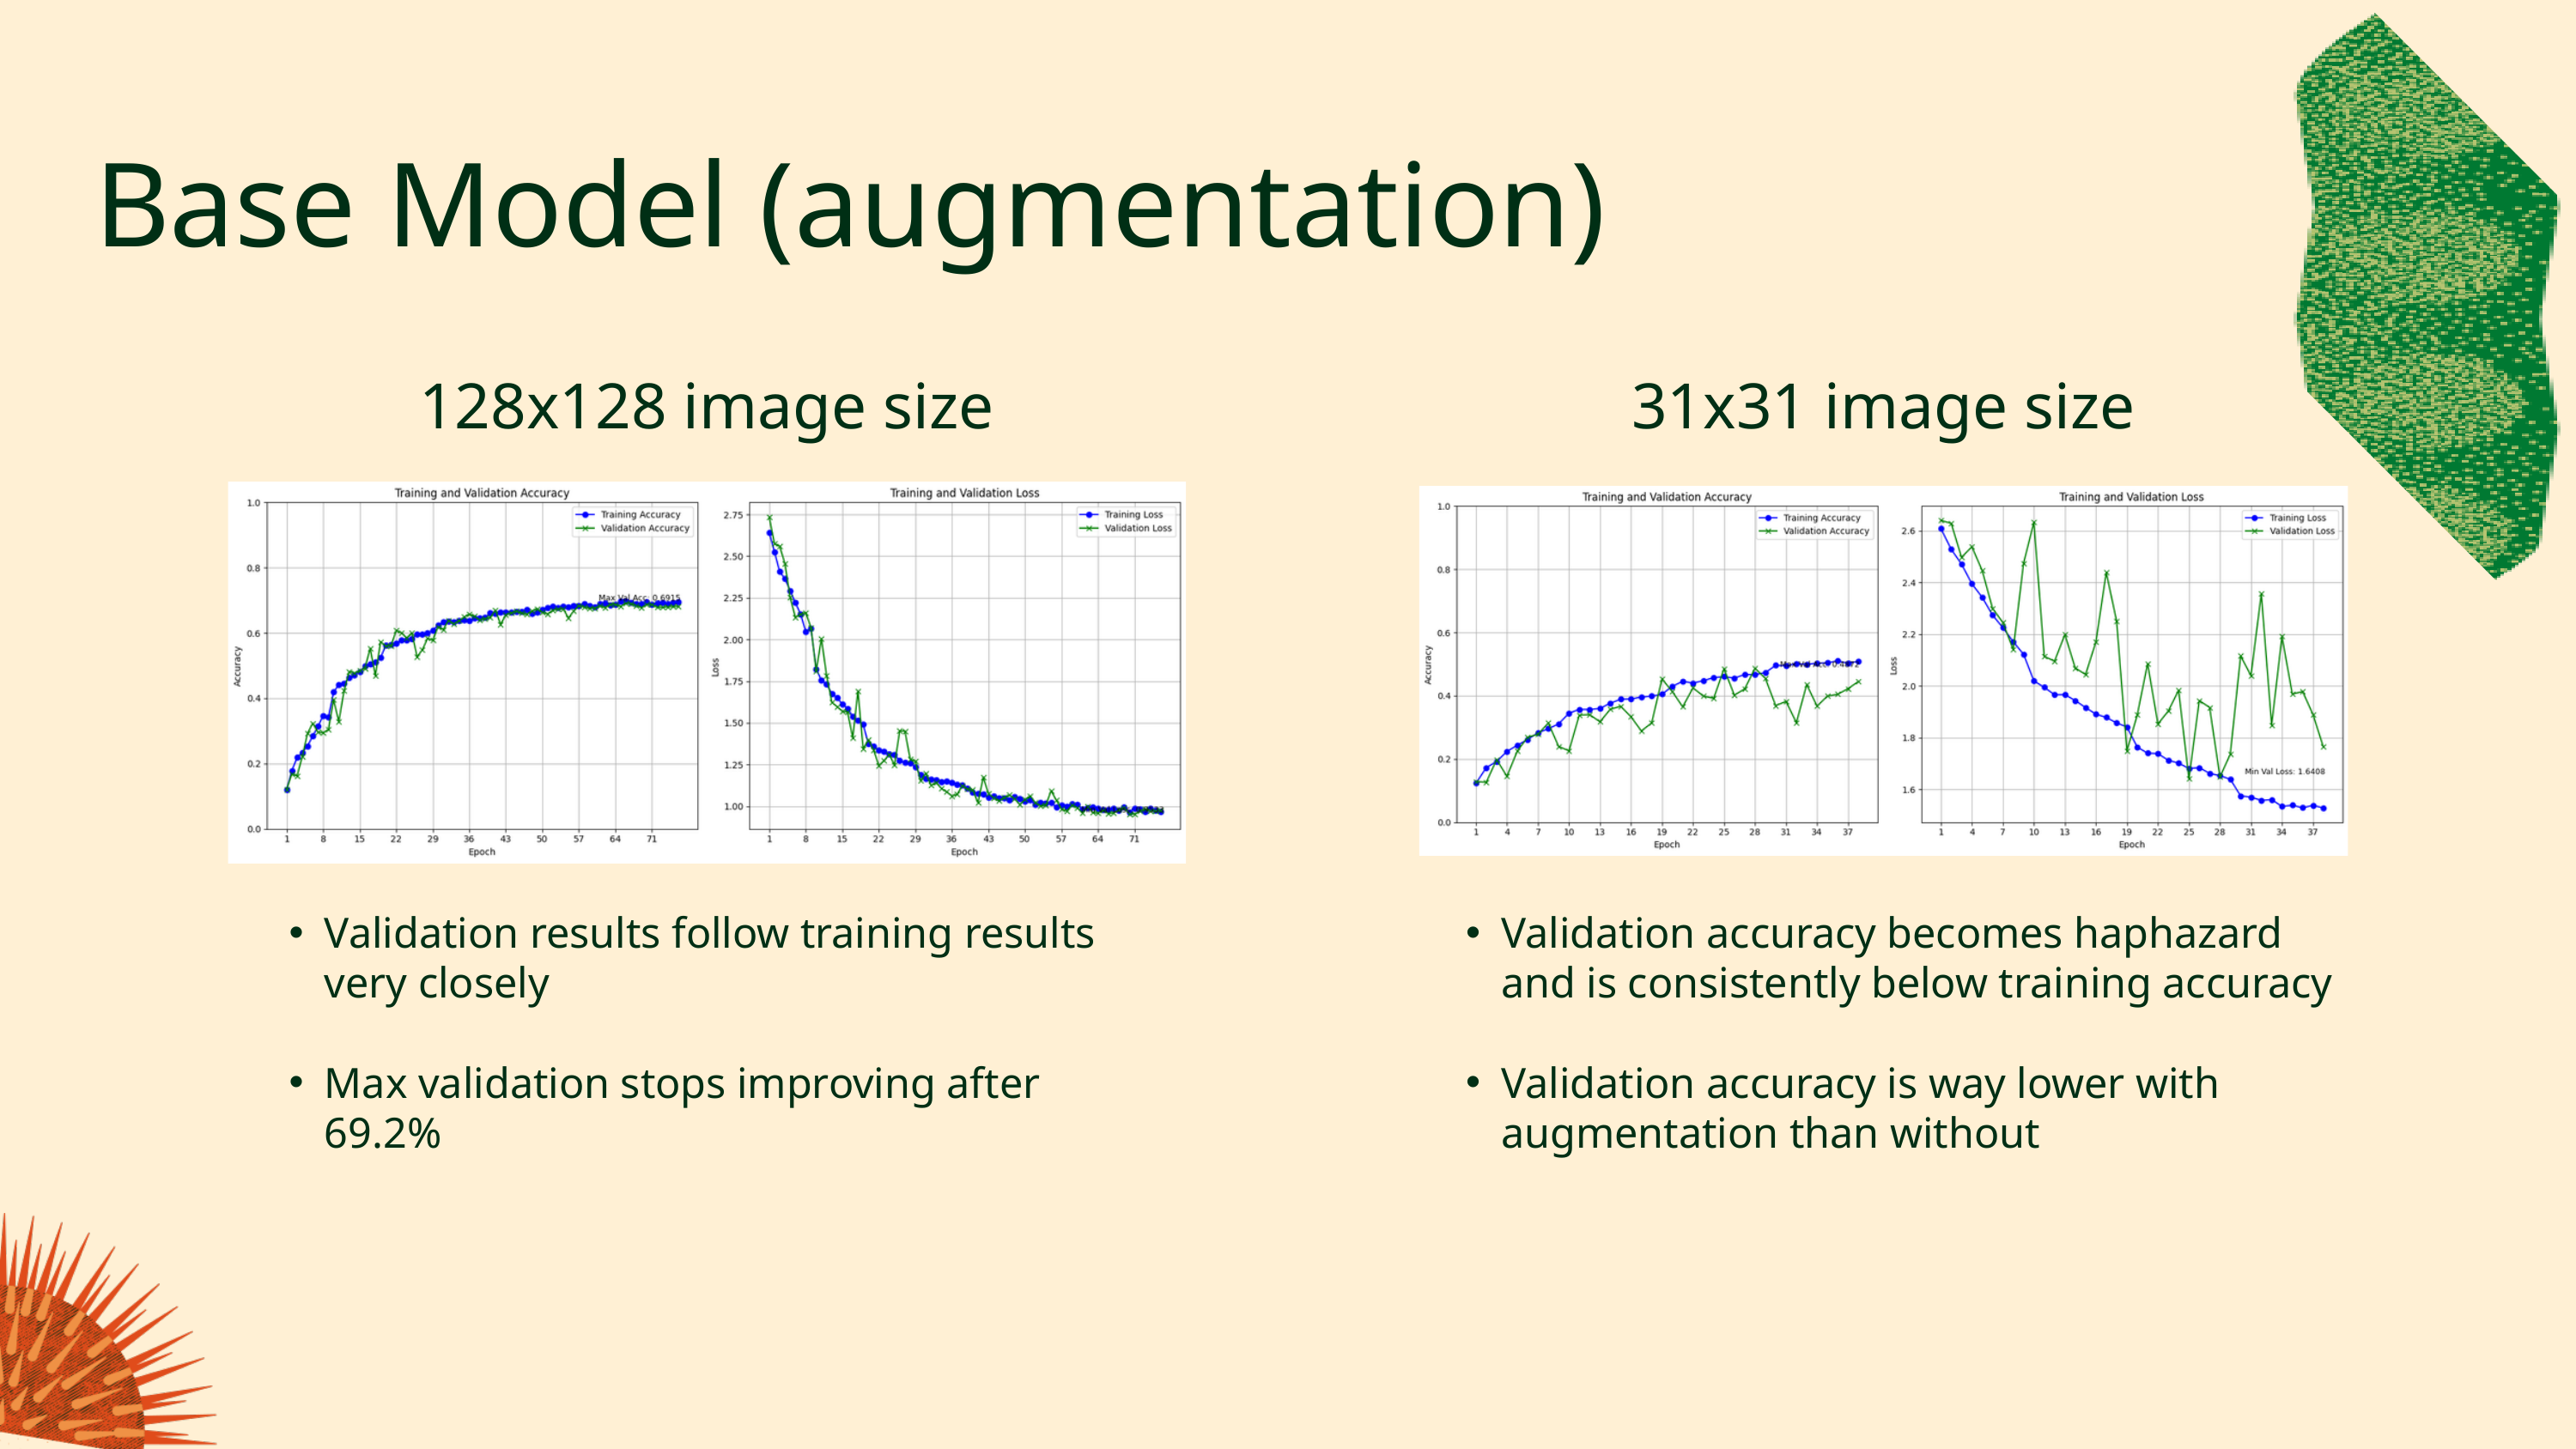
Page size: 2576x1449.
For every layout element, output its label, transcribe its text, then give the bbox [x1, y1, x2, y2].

text_box [0, 1213, 218, 1449]
text_box Validation results follow training results very closely Max validation stops improving after 69.2% [253, 906, 1161, 1157]
text_box Base Model (augmentation) [94, 130, 1996, 270]
text_box [1419, 486, 2348, 856]
text_box Validation accuracy becomes haphazard and is consistently below training accuracy Validation accuracy is way lower with augmentation than without [1430, 906, 2337, 1157]
text_box 128x128 image size [368, 359, 1047, 441]
text_box 31x31 image size [1544, 359, 2223, 441]
text_box [228, 482, 1187, 864]
text_box [2069, 0, 2576, 653]
